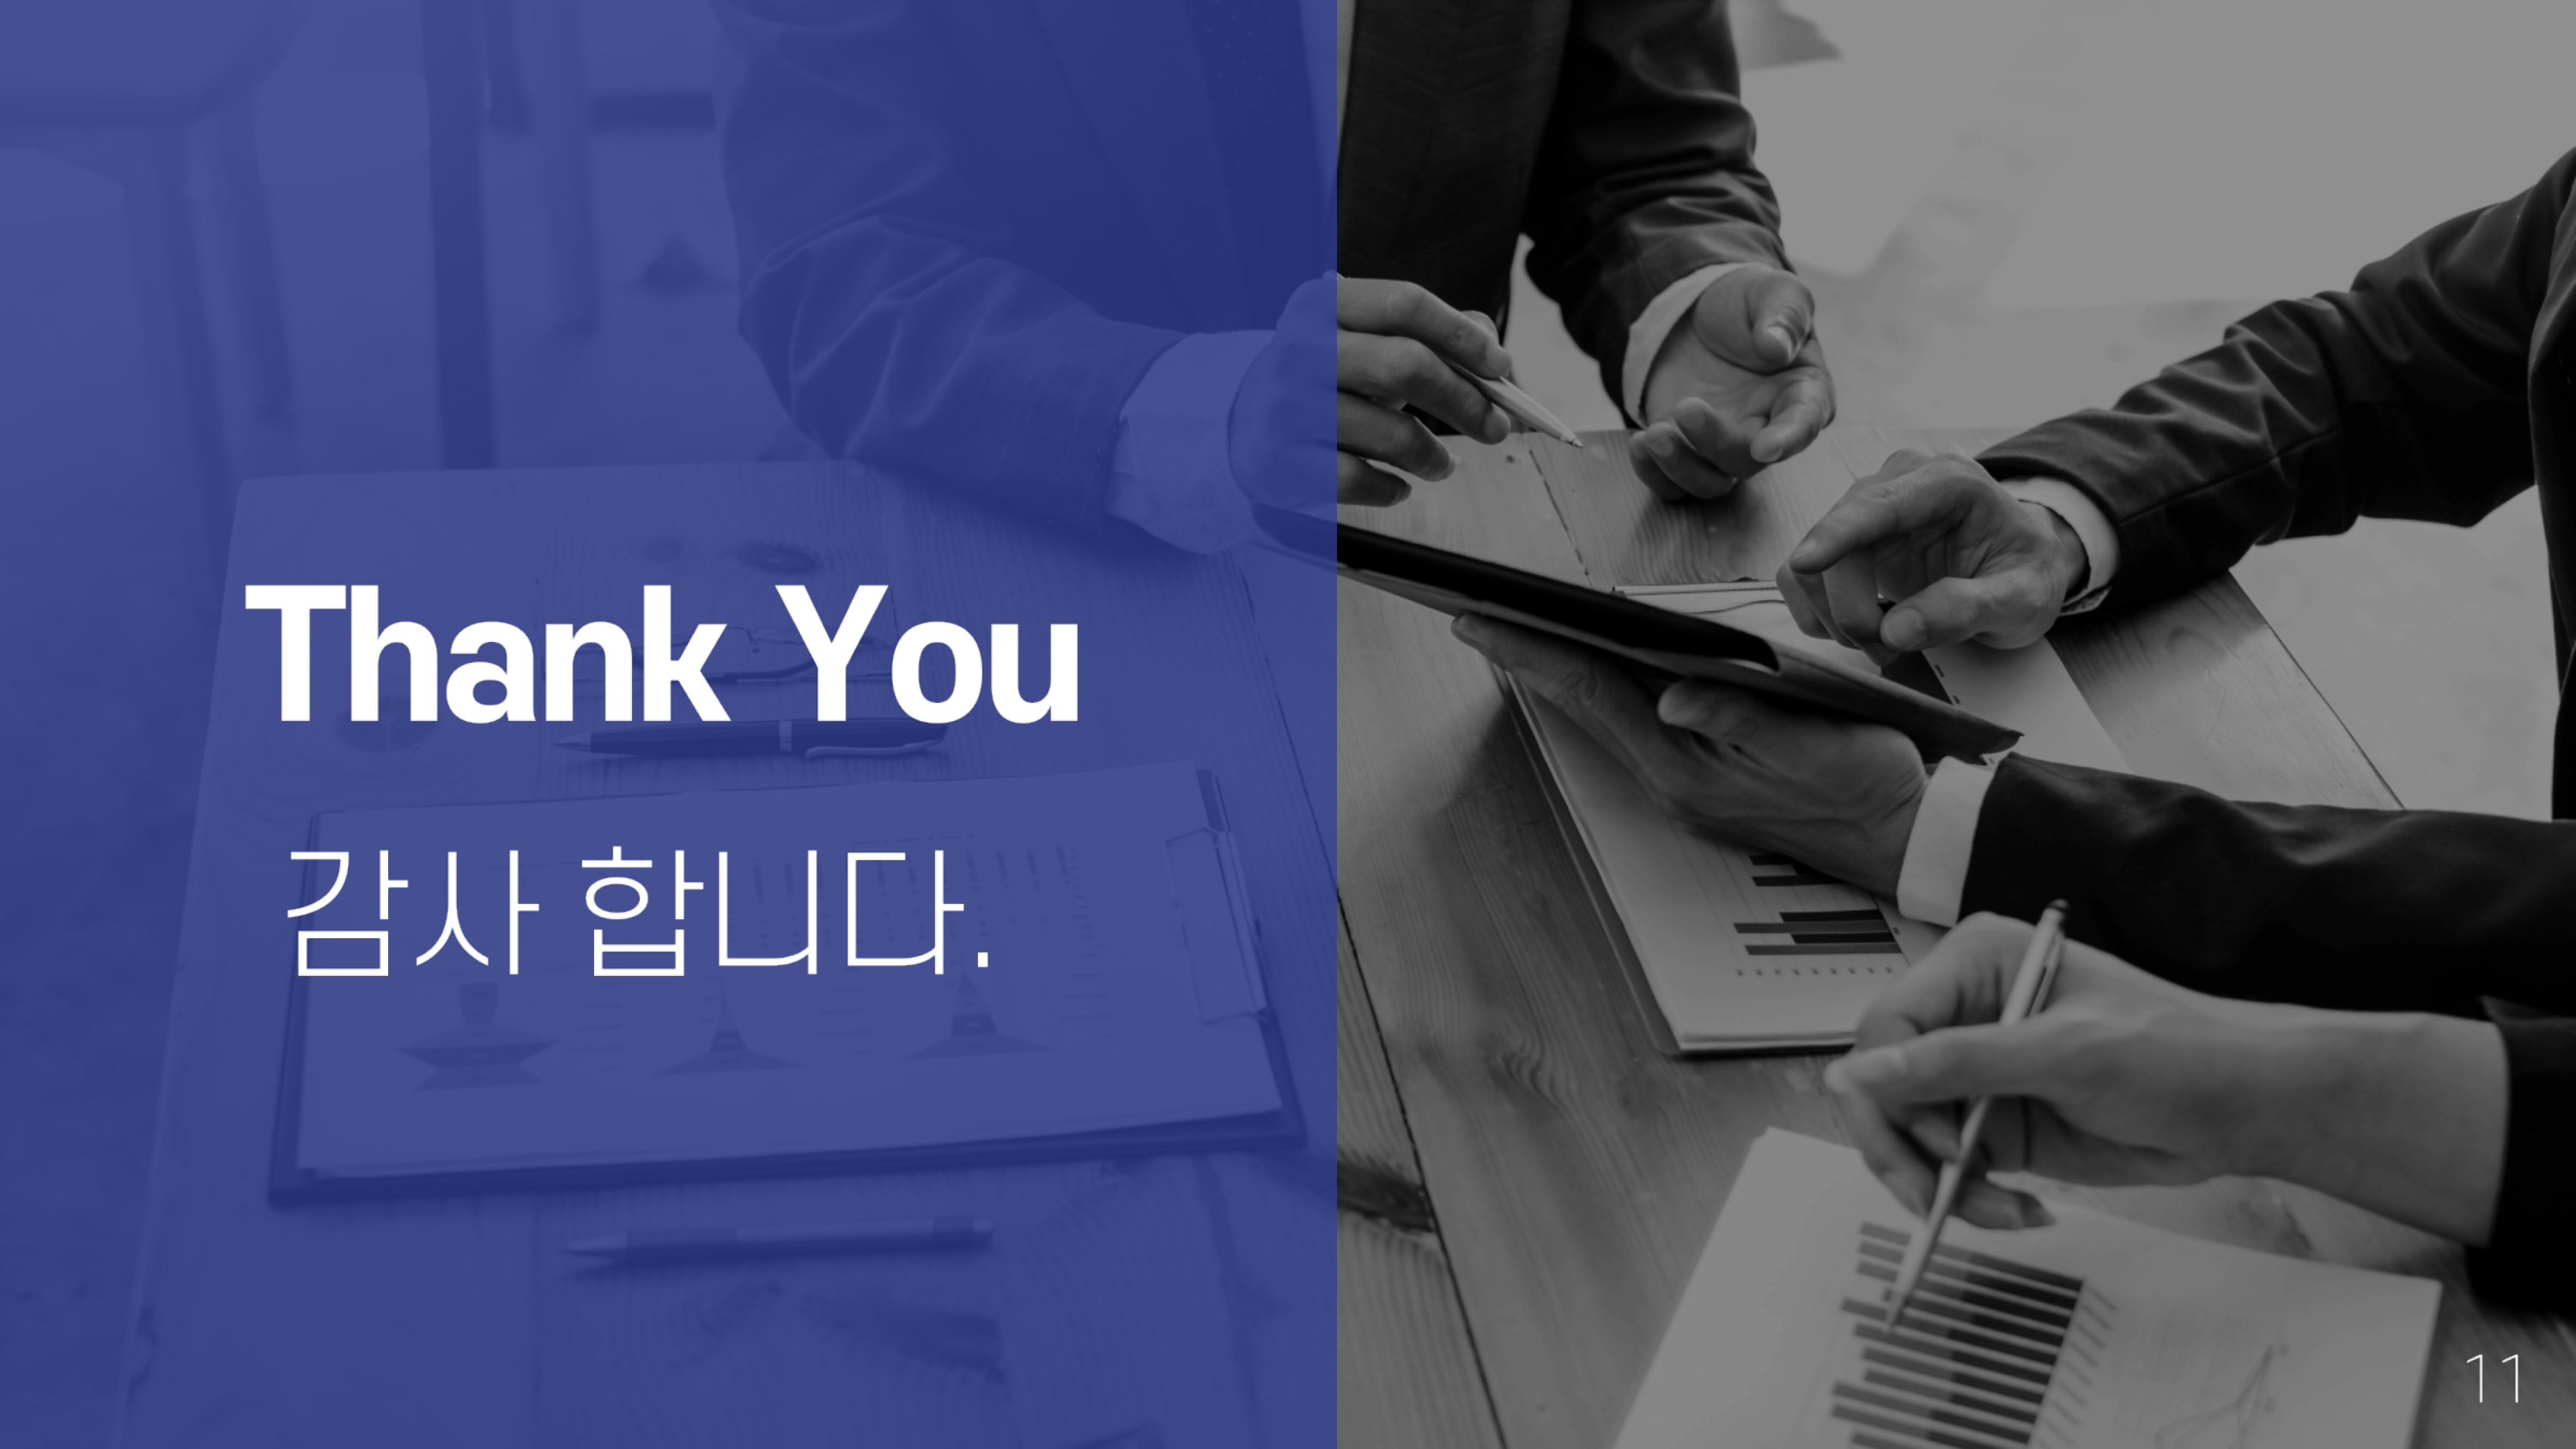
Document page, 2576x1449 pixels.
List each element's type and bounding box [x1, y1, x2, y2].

picture [218, 506, 1165, 1044]
picture [2445, 1325, 2560, 1437]
text_box [0, 0, 1338, 1449]
text_box [1338, 0, 2576, 1449]
